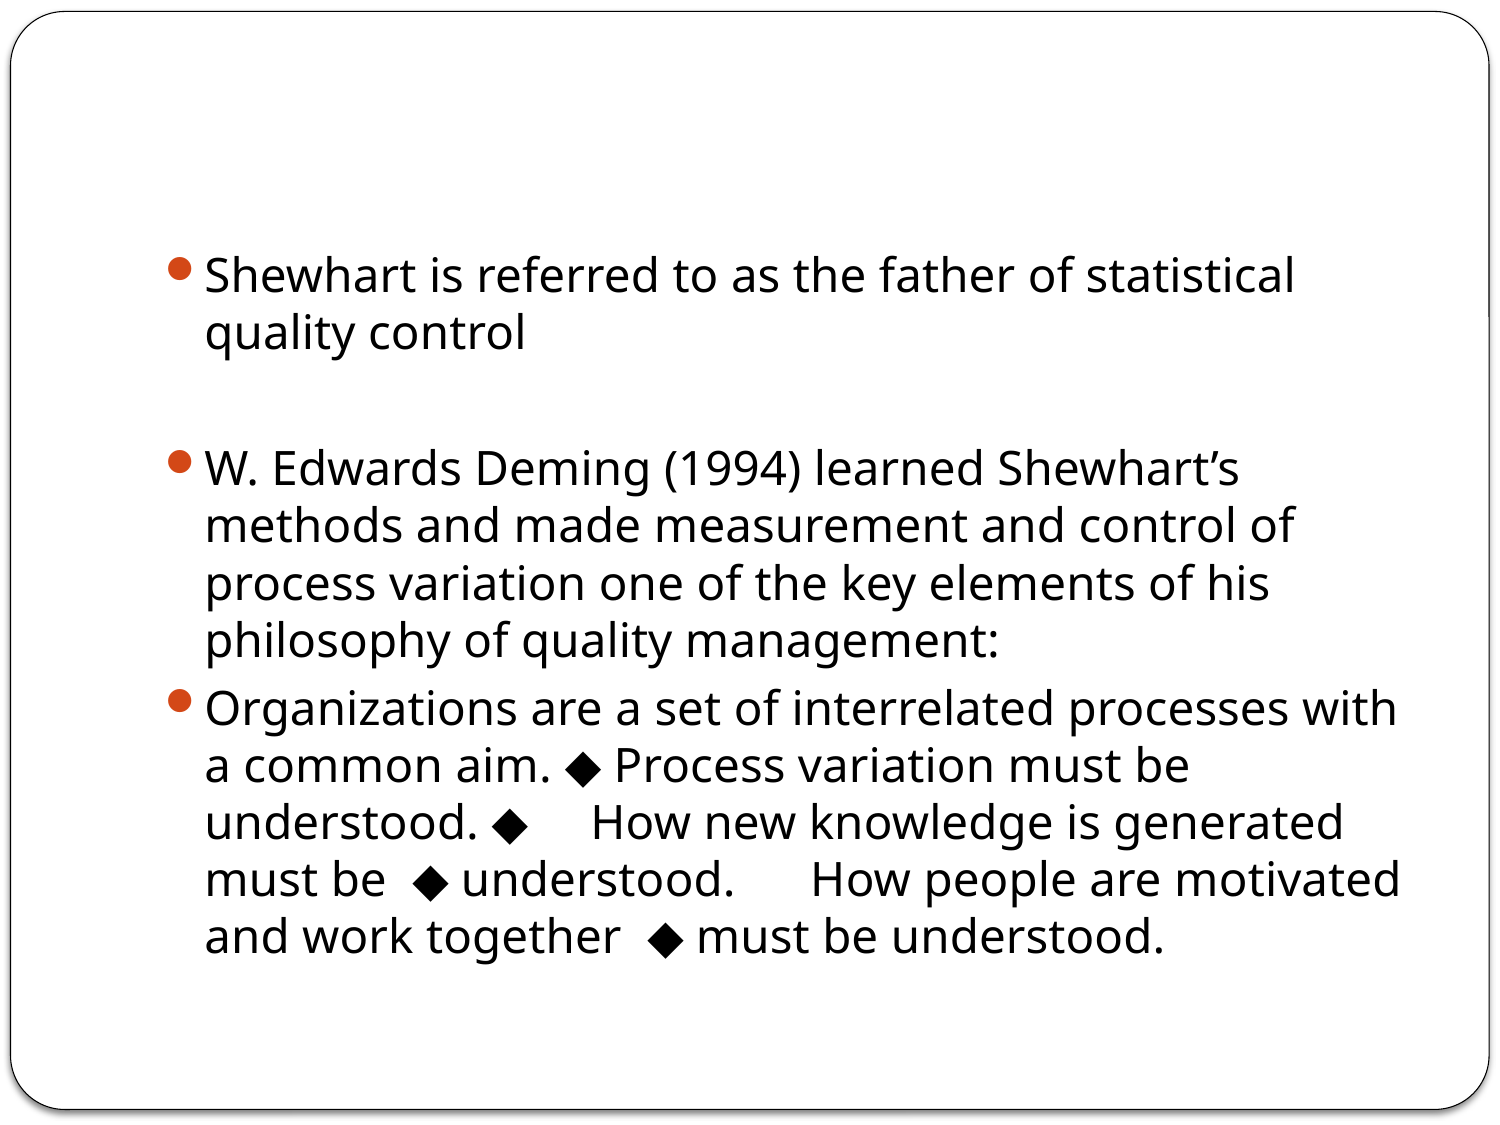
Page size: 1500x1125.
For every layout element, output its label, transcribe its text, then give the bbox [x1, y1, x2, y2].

list Shewhart is referred to as the father of statistical quality control W. Edwards Deming (1994) learned Shewhart’s methods and made measurement and control of process variation one of the key elements of his philosophy of quality management: Organizations are a set of interrelated processes with a common aim. ◆ Process variation must be understood. ◆ How new knowledge is generated must be ◆ understood. How people are motivated and work together ◆ must be understood. [150, 237, 1425, 988]
